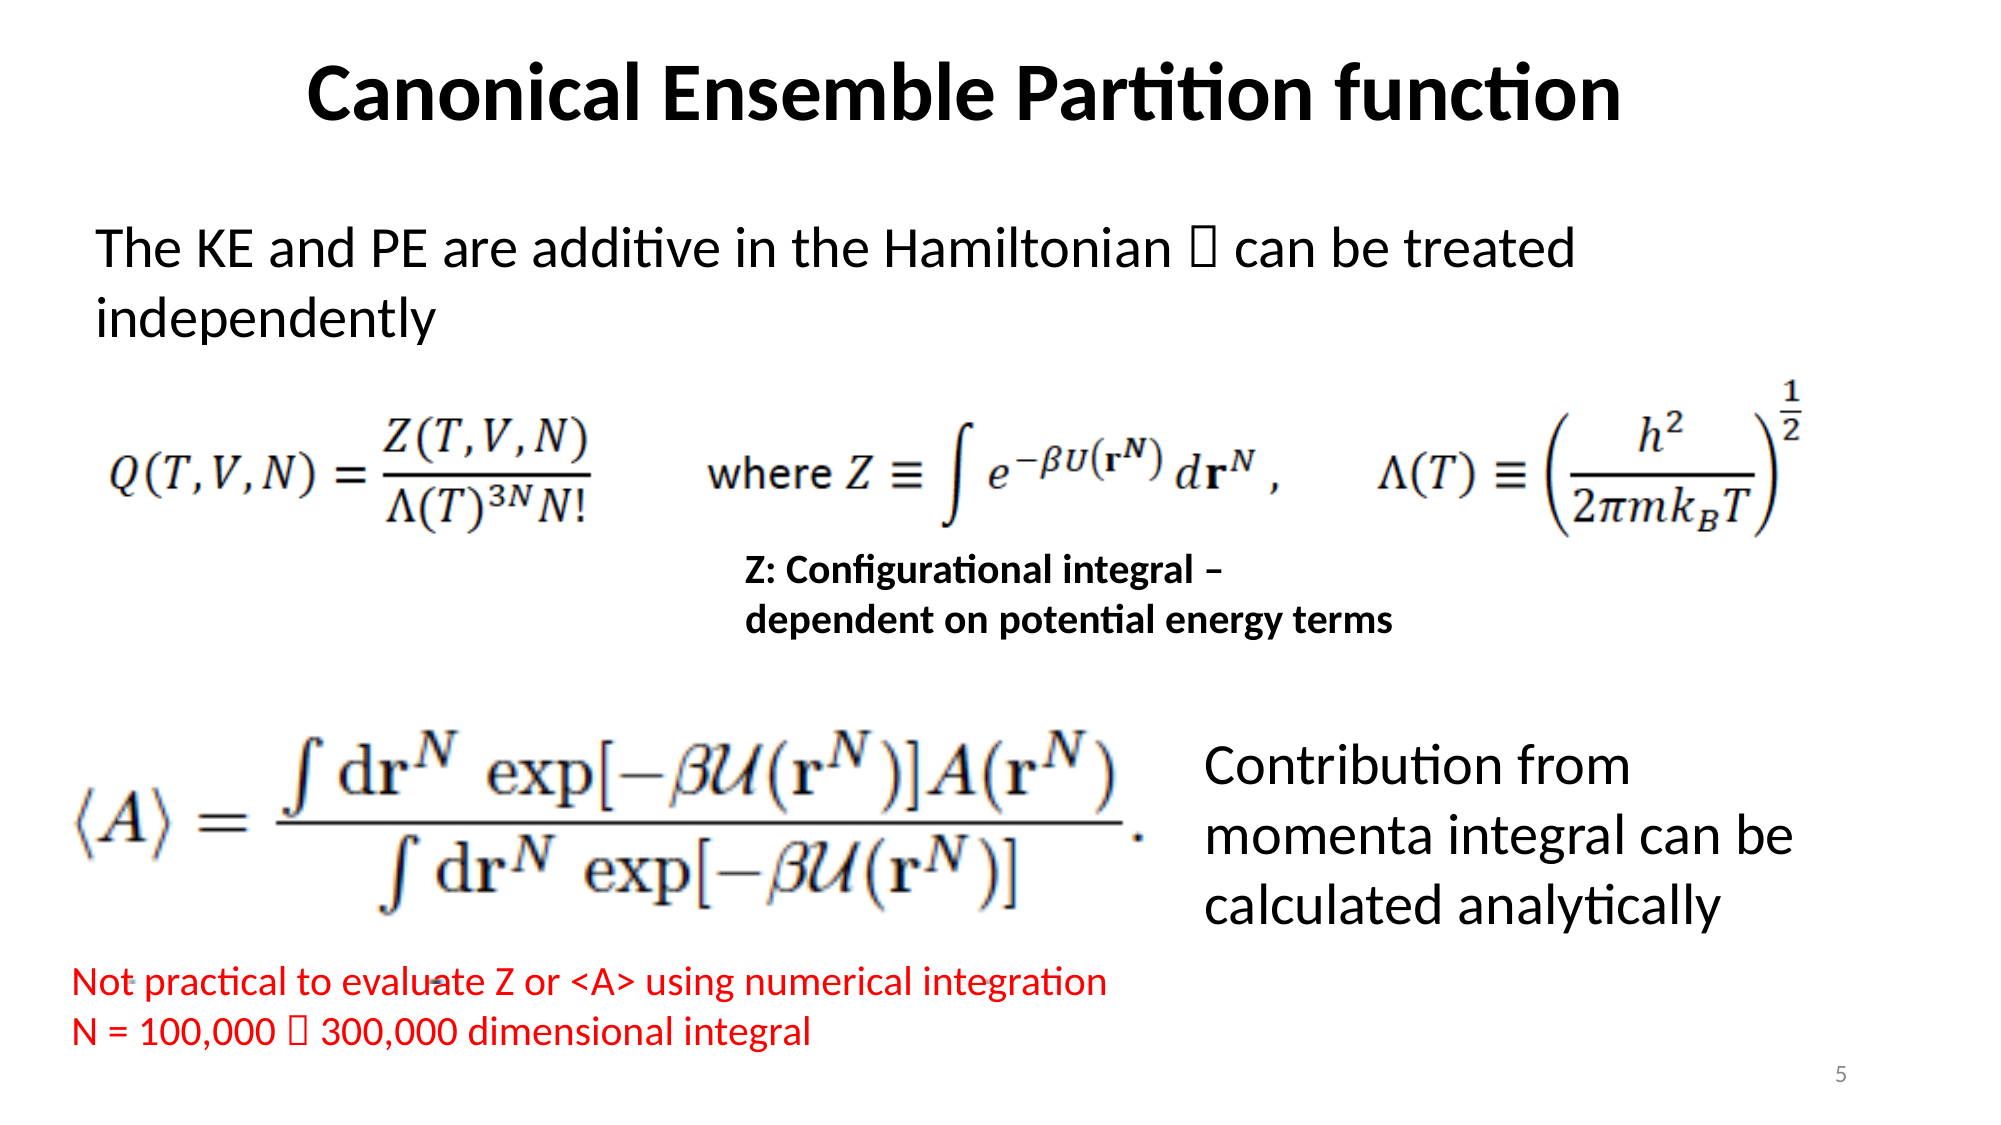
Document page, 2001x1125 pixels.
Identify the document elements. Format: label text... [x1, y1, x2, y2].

text_box Not practical to evaluate Z or <A> using numerical integration N = 100,000  300,000 dimensional integral [56, 984, 1190, 1061]
text_box The KE and PE are additive in the Hamiltonian  can be treated independently [80, 201, 1833, 357]
picture [22, 681, 1238, 984]
text_box Canonical Ensemble Partition function [80, 29, 1852, 145]
text_box Contribution from momenta integral can be calculated analytically [1238, 719, 1852, 944]
slide_number 5 [1412, 1042, 1863, 1103]
picture [92, 345, 1833, 567]
text_box Z: Configurational integral – dependent on potential energy terms [730, 567, 1417, 650]
